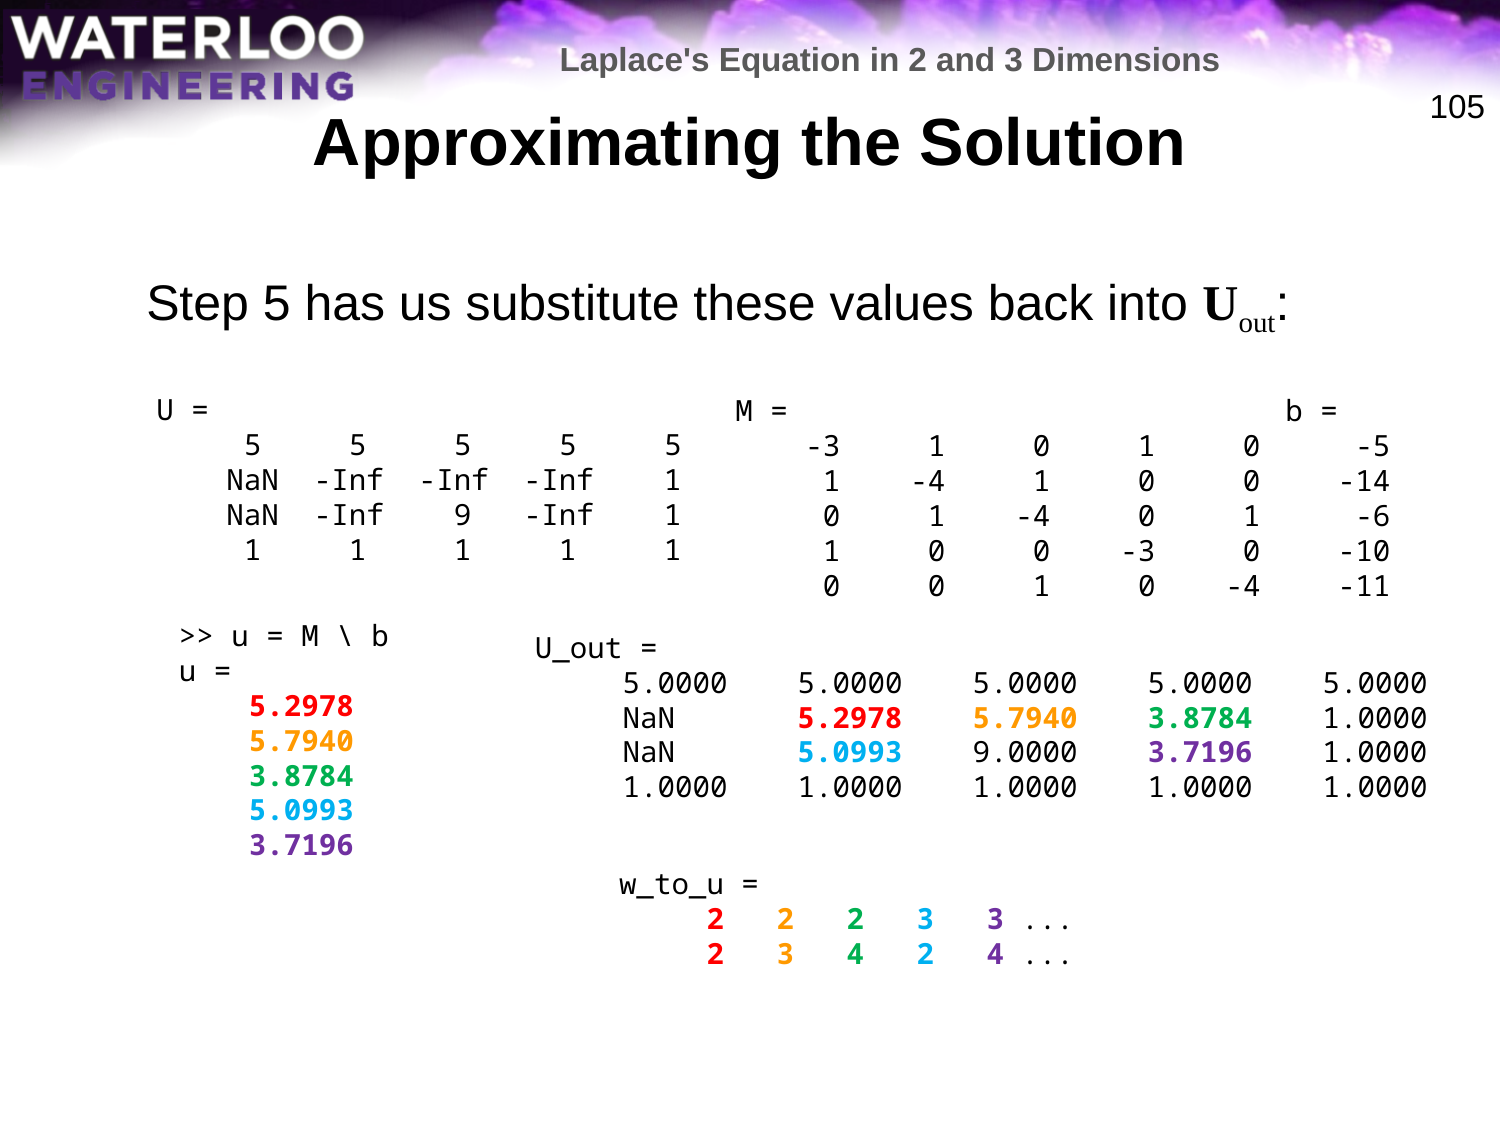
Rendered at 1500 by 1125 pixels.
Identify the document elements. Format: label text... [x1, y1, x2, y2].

footer Laplace's Equation in 2 and 3 Dimensions [535, 31, 1236, 74]
text_box >> u = M \ b u = 5.2978 5.7940 3.8784 5.0993 3.7196 [164, 609, 404, 869]
text_box U_out = 5.0000 5.0000 5.0000 5.0000 5.0000 NaN 5.2978 5.7940 3.8784 1.0000 NaN 5.0993 9.0000 3.7196 1.0000 1.0000 1.0000 1.0000 1.0000 1.0000 [520, 621, 1443, 812]
text_box b = -5 -14 -6 -10 -11 [1270, 385, 1406, 610]
slide_number 105 [1371, 73, 1500, 134]
list Step 5 has us substitute these values back into Uout: [74, 262, 1448, 1006]
picture [0, 0, 1500, 1125]
title Approximating the Solution [74, 44, 1426, 233]
text_box U = 5 5 5 5 5 NaN -Inf -Inf -Inf 1 NaN -Inf 9 -Inf 1 1 1 1 1 1 [141, 384, 697, 574]
text_box w_to_u = 2 2 2 3 3 ... 2 3 4 2 4 ... [604, 857, 1107, 978]
text_box M = -3 1 0 1 0 1 -4 1 0 0 0 1 -4 0 1 1 0 0 -3 0 0 0 1 0 -4 [720, 385, 1270, 610]
